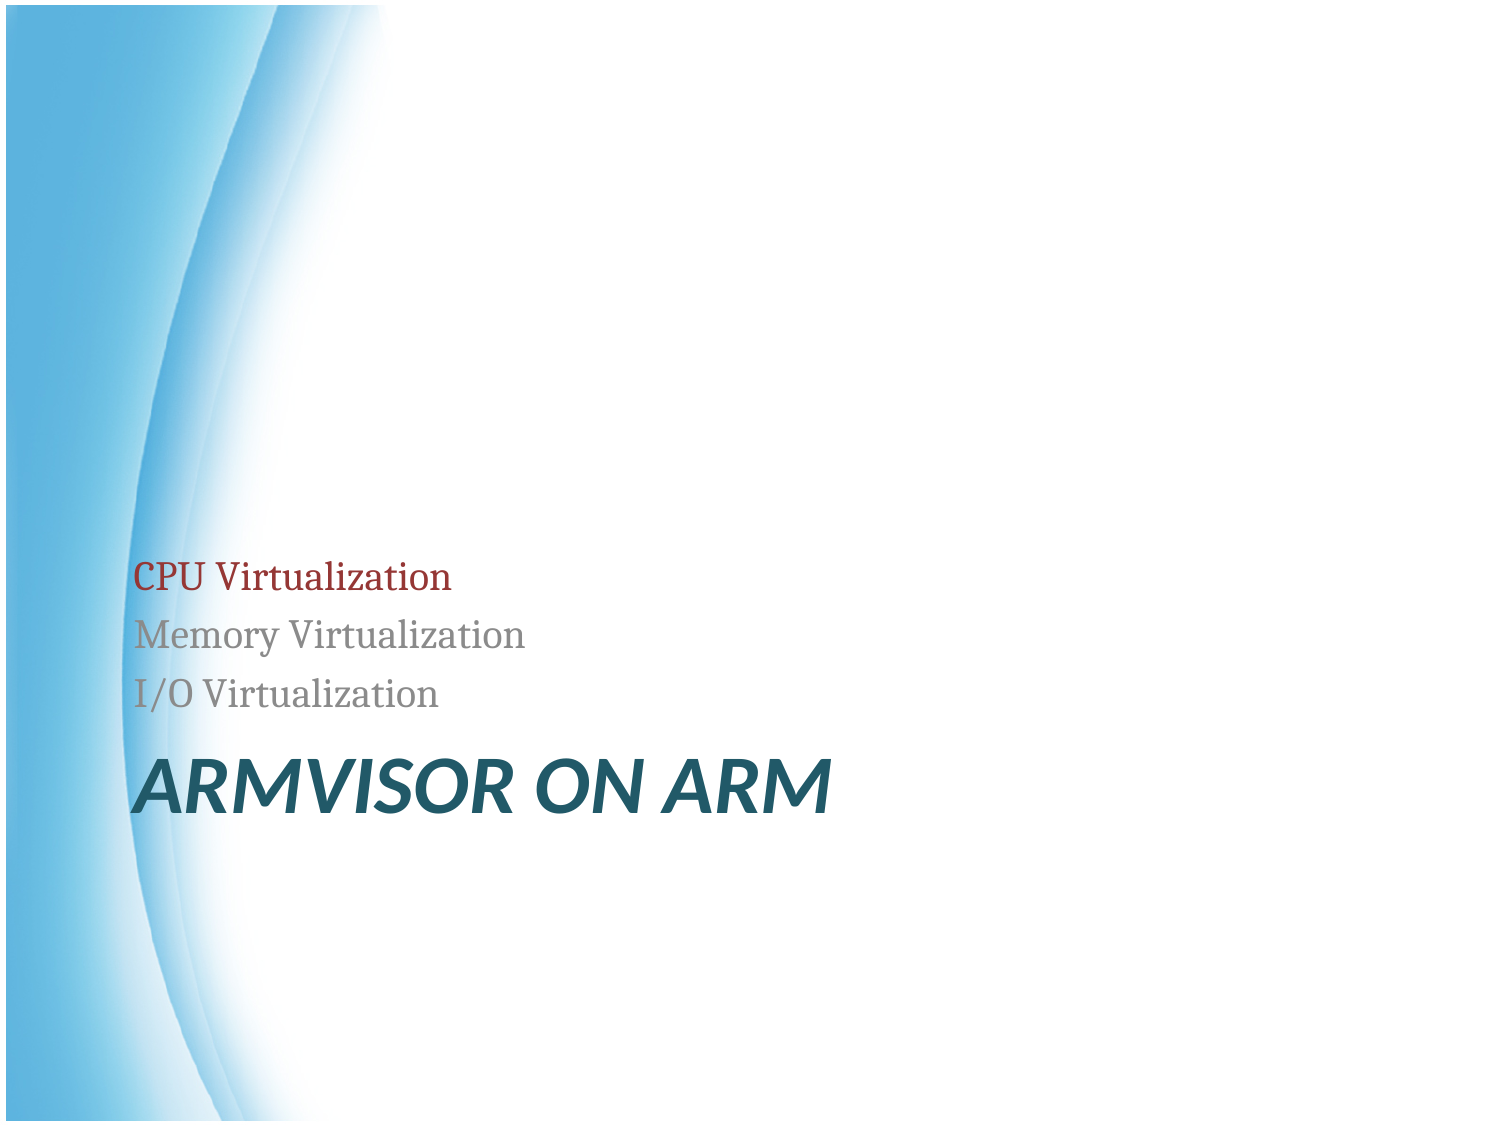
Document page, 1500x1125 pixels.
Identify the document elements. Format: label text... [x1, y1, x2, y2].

list CPU Virtualization Memory Virtualization I/O Virtualization [118, 476, 1394, 723]
picture [0, 0, 1500, 1125]
title ARMvisor ON ARM [118, 723, 1394, 947]
